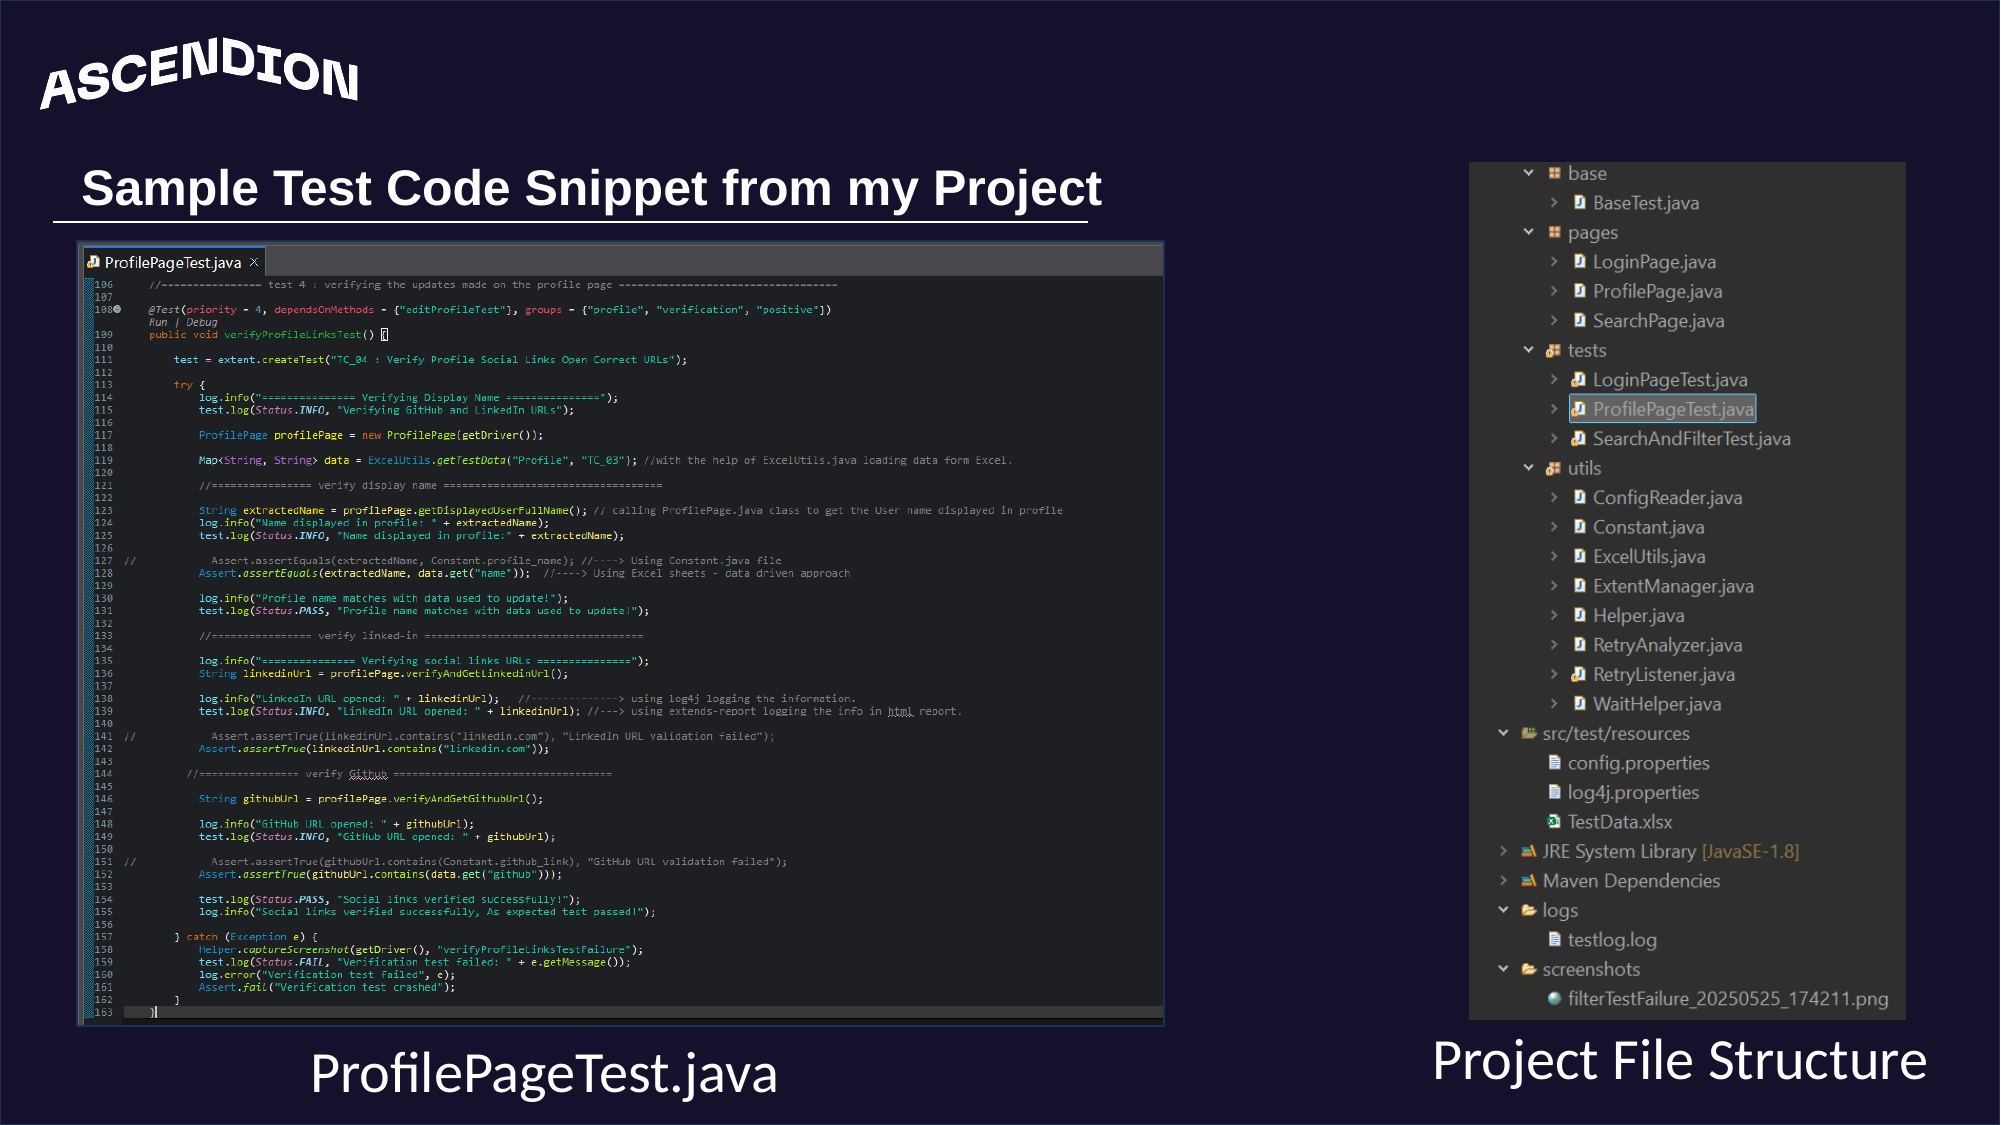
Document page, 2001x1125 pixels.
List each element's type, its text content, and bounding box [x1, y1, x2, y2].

picture [1, 0, 396, 149]
text_box [0, 0, 2000, 1125]
picture [77, 241, 1164, 1026]
text_box ProfilePageTest.java [295, 1034, 1163, 1069]
text_box Sample Test Code Snippet from my Project [0, 147, 1256, 223]
text_box Project File Structure [1417, 1005, 1957, 1082]
picture [1468, 162, 1906, 1020]
